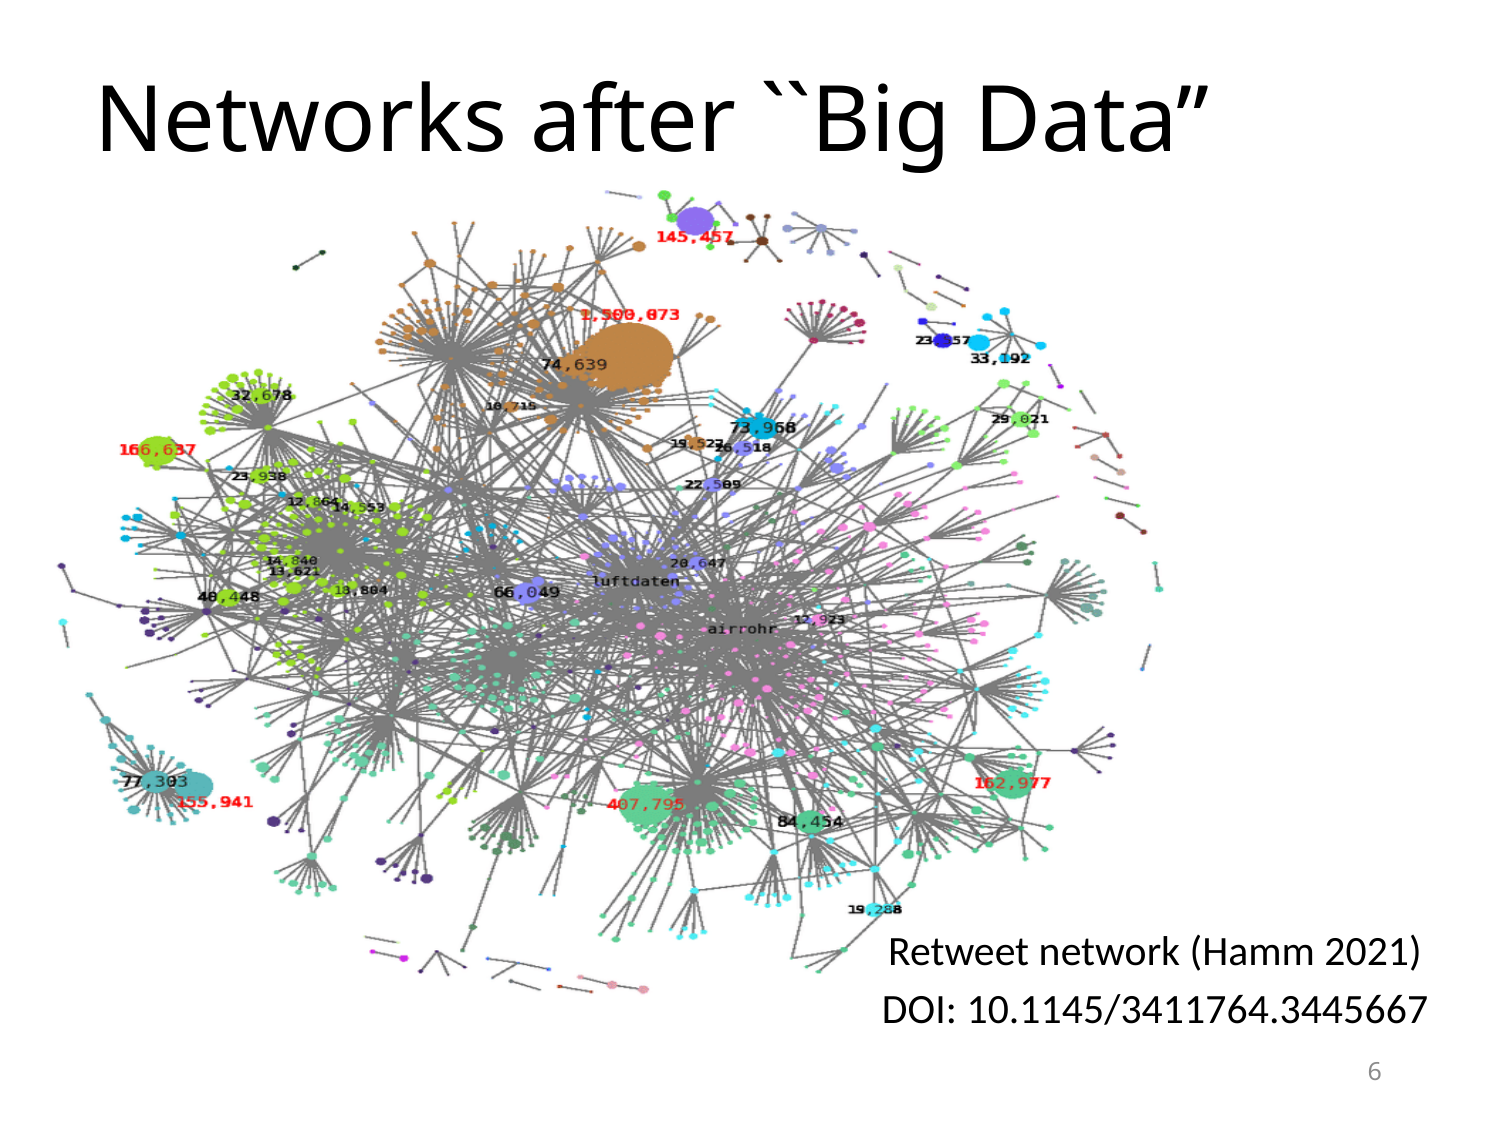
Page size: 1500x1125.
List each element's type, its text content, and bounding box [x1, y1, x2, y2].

slide_number 6 [1059, 1042, 1397, 1103]
picture [6, 147, 1213, 1043]
title Networks after ``Big Data” [79, 12, 1374, 231]
text_box Retweet network (Hamm 2021) DOI: 10.1145/3411764.3445667 [1213, 916, 1444, 1040]
